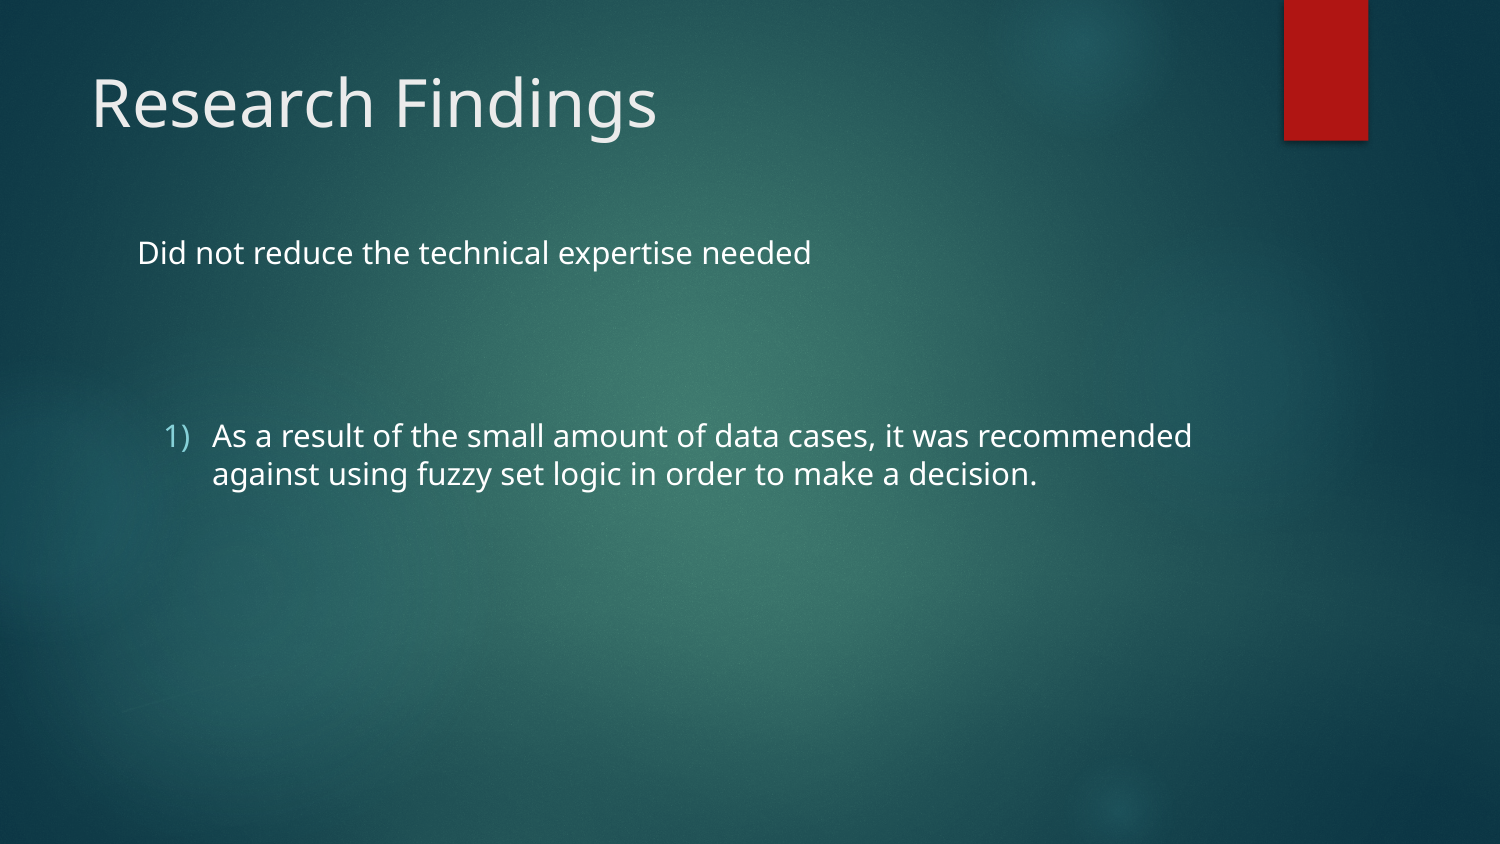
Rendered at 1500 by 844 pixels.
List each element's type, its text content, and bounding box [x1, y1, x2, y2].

list Did not reduce the technical expertise needed As a result of the small amount of data cases, it was recommended against using fuzzy set logic in order to make a decision. [125, 228, 1227, 769]
title Research Findings [79, 55, 1237, 228]
picture [0, 0, 1500, 844]
